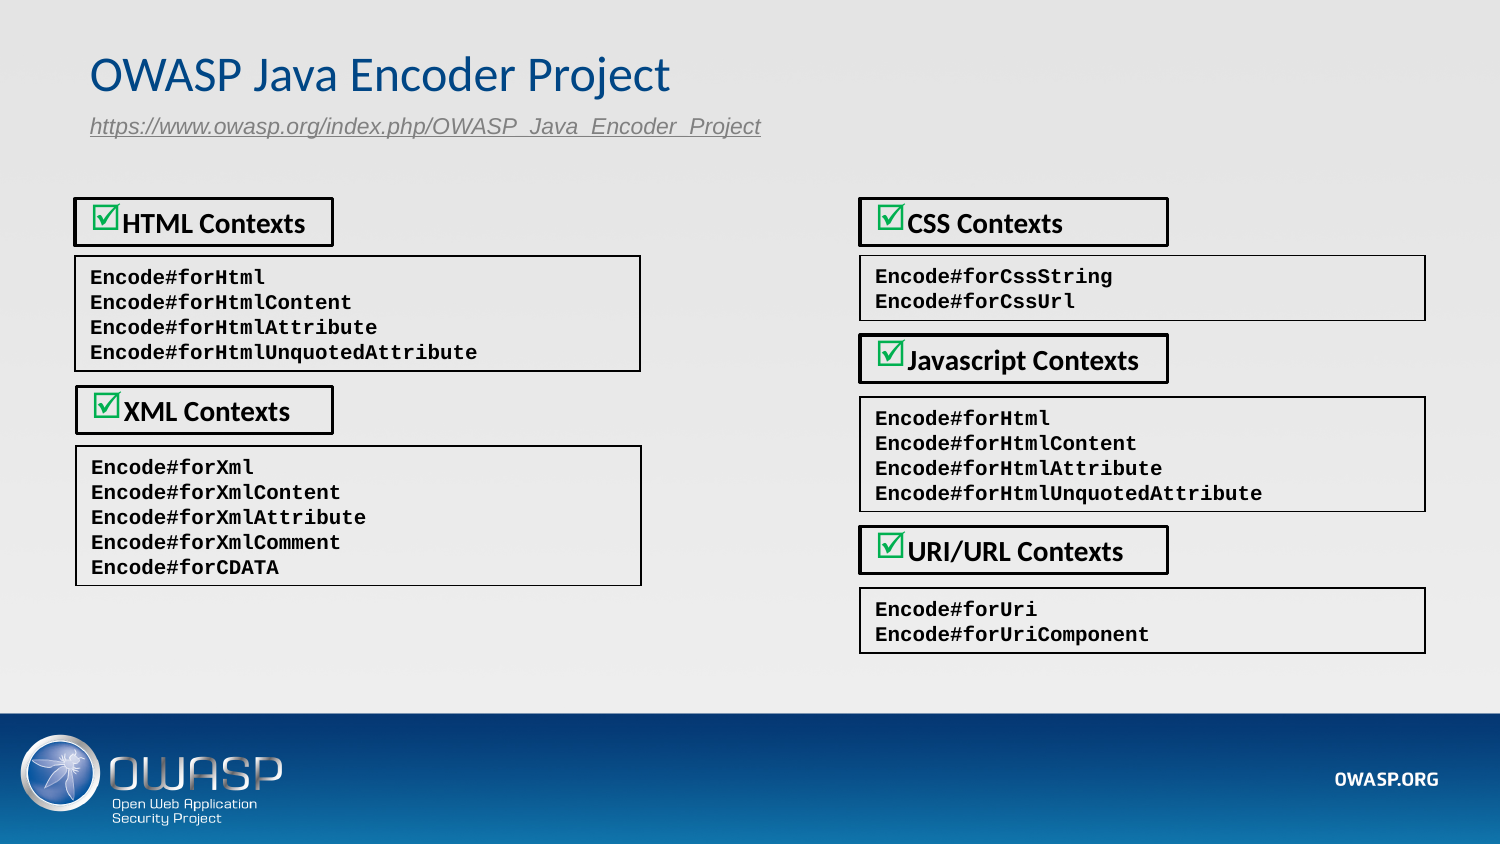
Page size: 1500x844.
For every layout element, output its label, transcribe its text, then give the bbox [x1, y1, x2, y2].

text_box Javascript Contexts [860, 334, 1168, 383]
text_box Encode#forHtml Encode#forHtmlContent Encode#forHtmlAttribute Encode#forHtmlUnquotedAttribute [860, 396, 1425, 512]
text_box URI/URL Contexts [860, 526, 1168, 574]
picture [0, 0, 1500, 844]
text_box XML Contexts [76, 386, 333, 434]
text_box OWASP Java Encoder Project [74, 33, 1425, 175]
text_box CSS Contexts [860, 198, 1168, 246]
text_box HTML Contexts [74, 198, 333, 246]
text_box Encode#forXml Encode#forXmlContent Encode#forXmlAttribute Encode#forXmlComment Encode#forCDATA [76, 445, 642, 586]
text_box Encode#forCssString Encode#forCssUrl [860, 255, 1425, 321]
text_box https://www.owasp.org/index.php/OWASP_Java_Encoder_Project [74, 104, 825, 147]
text_box Encode#forUri Encode#forUriComponent [860, 588, 1425, 653]
text_box Encode#forHtml Encode#forHtmlContent Encode#forHtmlAttribute Encode#forHtmlUnquotedAttribute [75, 255, 640, 371]
